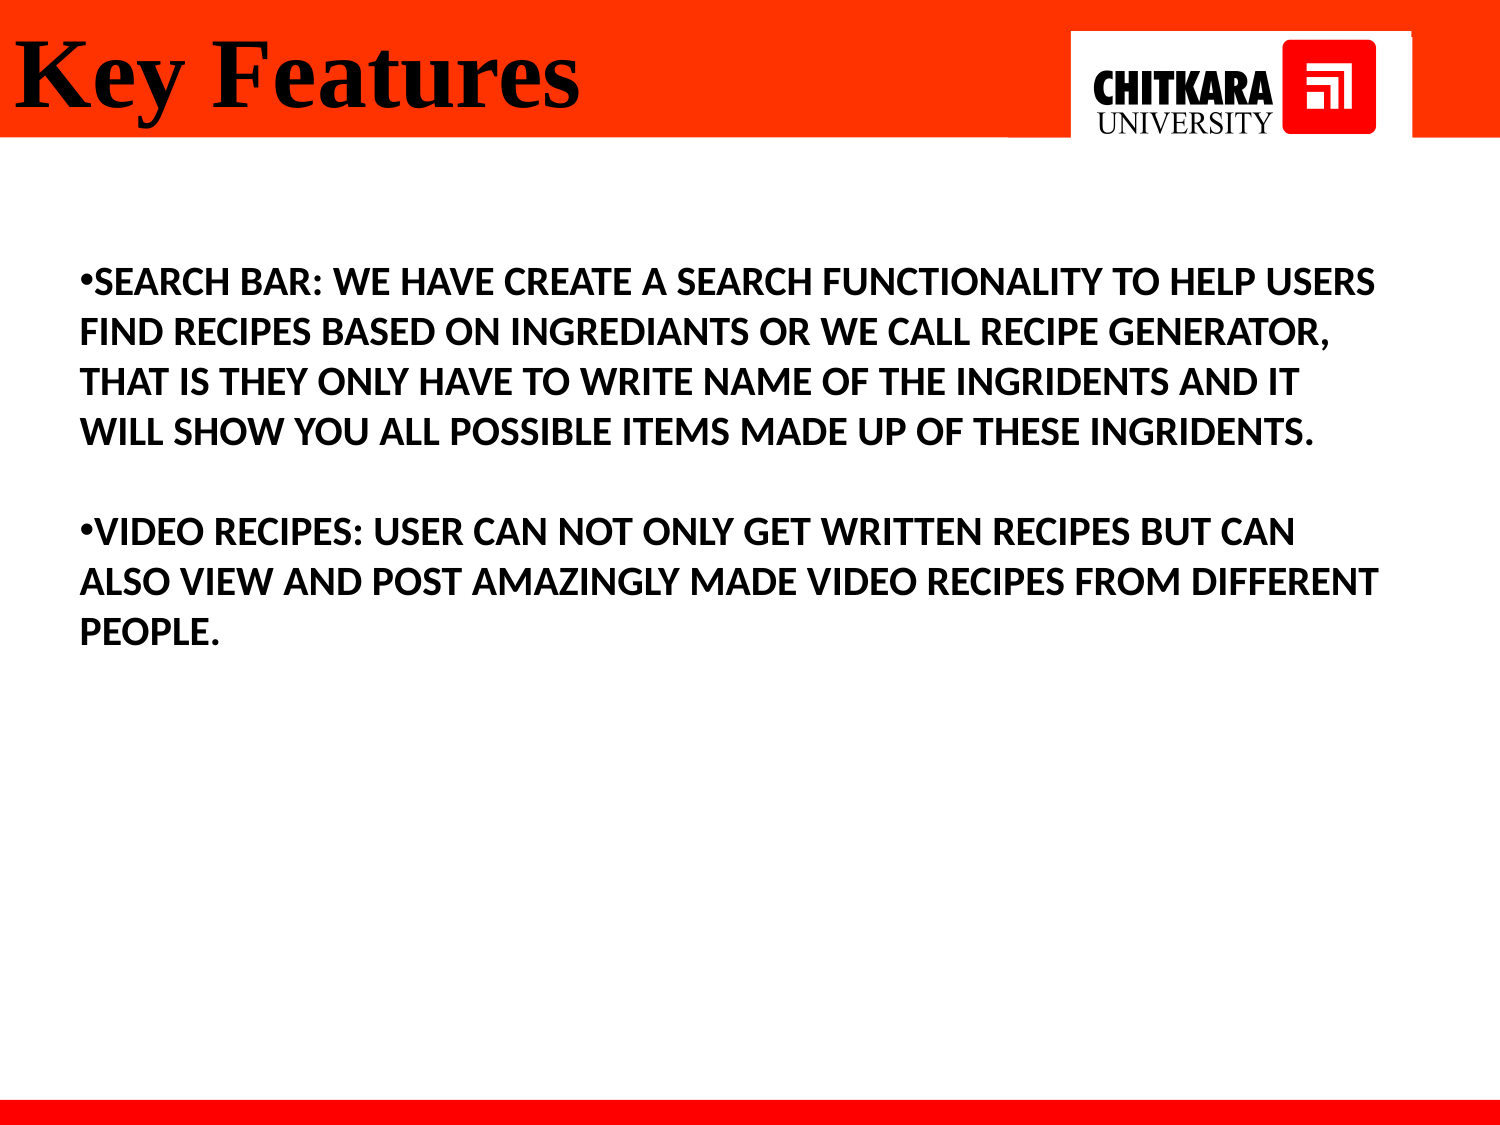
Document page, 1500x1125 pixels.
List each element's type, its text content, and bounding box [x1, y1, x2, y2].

text_box Key Features [0, 0, 886, 135]
text_box SEARCH BAR: WE HAVE CREATE A SEARCH FUNCTIONALITY TO HELP USERS FIND RECIPES BASED ON INGREDIANTS OR WE CALL RECIPE GENERATOR, THAT IS THEY ONLY HAVE TO WRITE NAME OF THE INGRIDENTS AND IT WILL SHOW YOU ALL POSSIBLE ITEMS MADE UP OF THESE INGRIDENTS. VIDEO RECIPES: USER CAN NOT ONLY GET WRITTEN RECIPES BUT CAN ALSO VIEW AND POST AMAZINGLY MADE VIDEO RECIPES FROM DIFFERENT PEOPLE. [64, 196, 1400, 662]
picture [1074, 37, 1391, 138]
